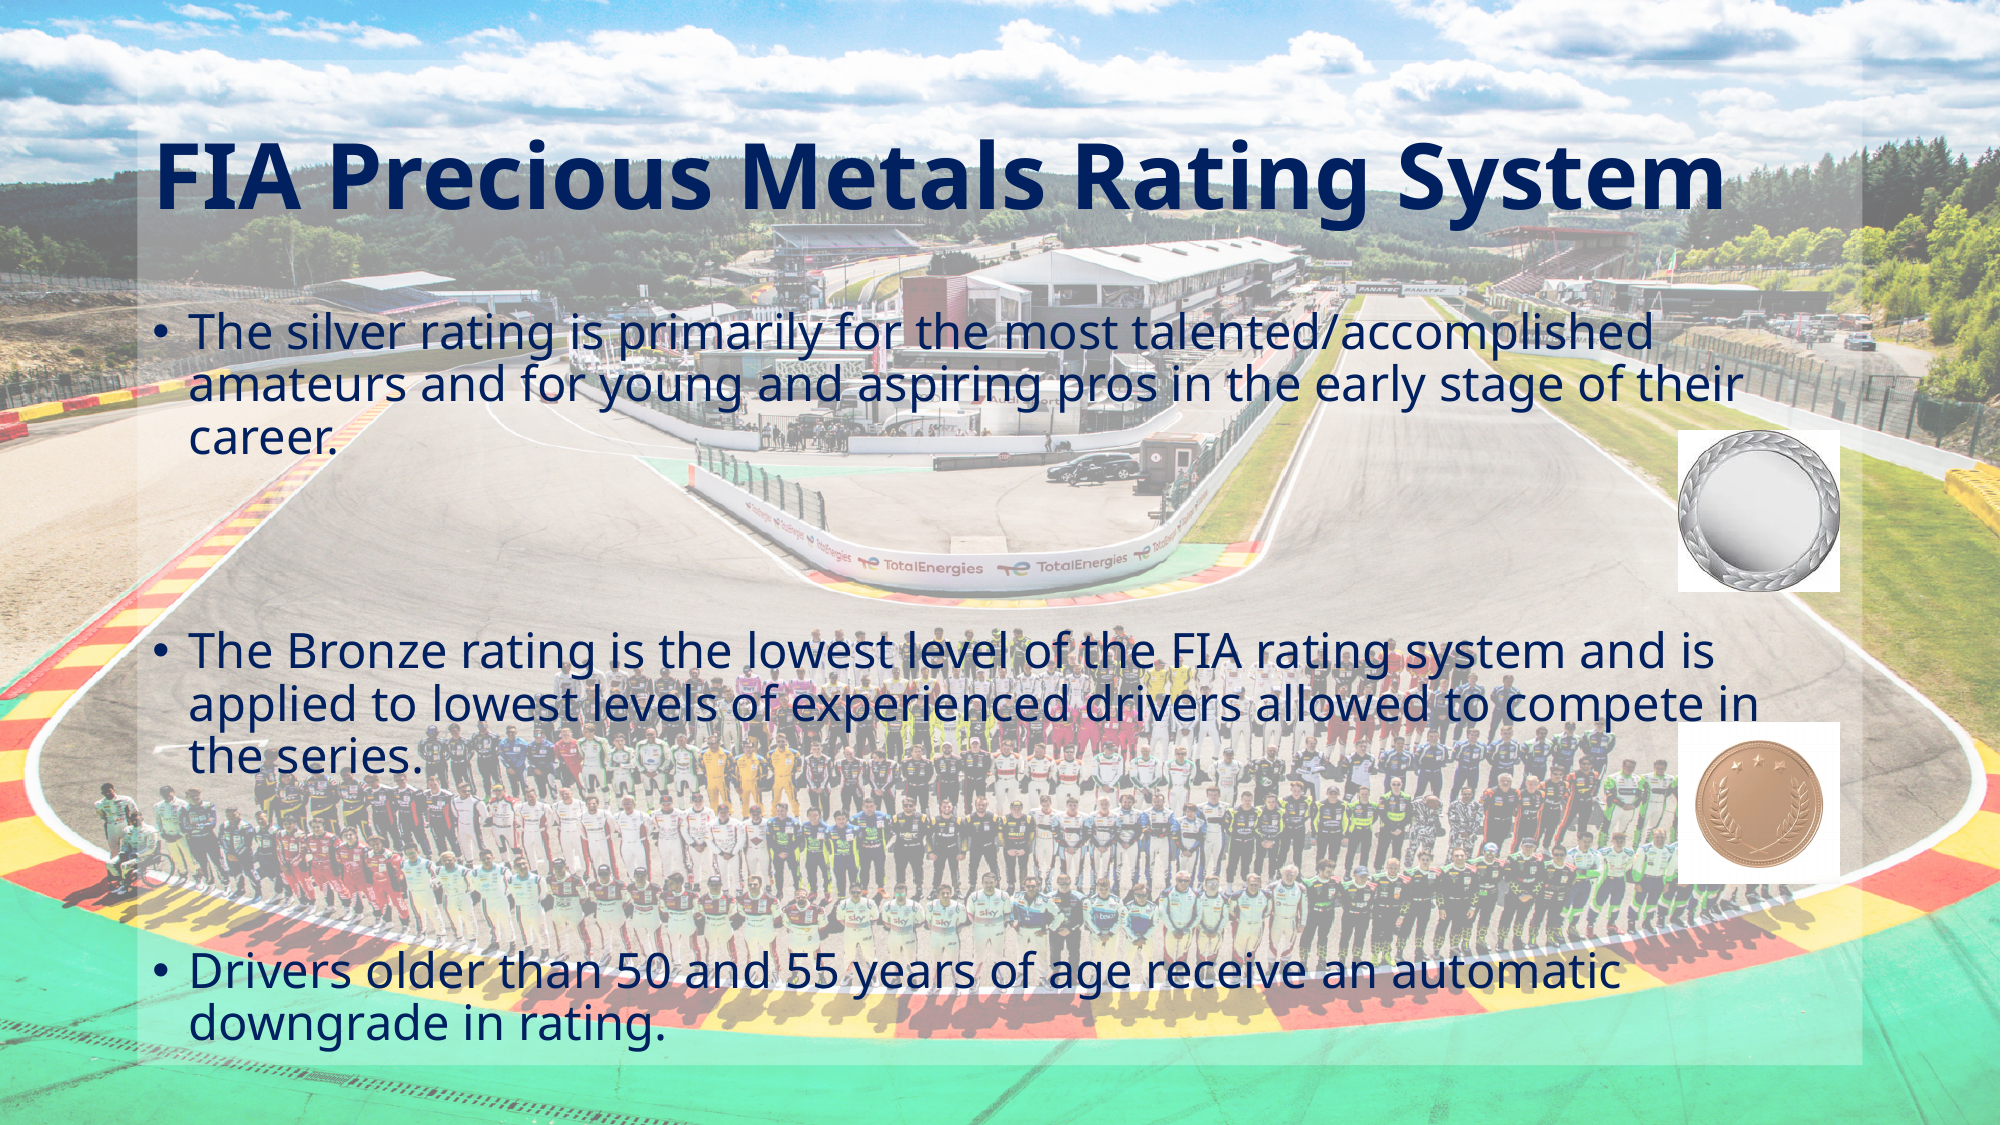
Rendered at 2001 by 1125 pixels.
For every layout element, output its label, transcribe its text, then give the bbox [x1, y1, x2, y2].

title FIA Precious Metals Rating System [137, 59, 1863, 299]
list The silver rating is primarily for the most talented/accomplished amateurs and for young and aspiring pros in the early stage of their career. The Bronze rating is the lowest level of the FIA rating system and is applied to lowest levels of experienced drivers allowed to compete in the series. Drivers older than 50 and 55 years of age receive an automatic downgrade in rating. [137, 299, 1863, 1066]
picture [1678, 430, 1841, 592]
picture [1678, 722, 1841, 884]
